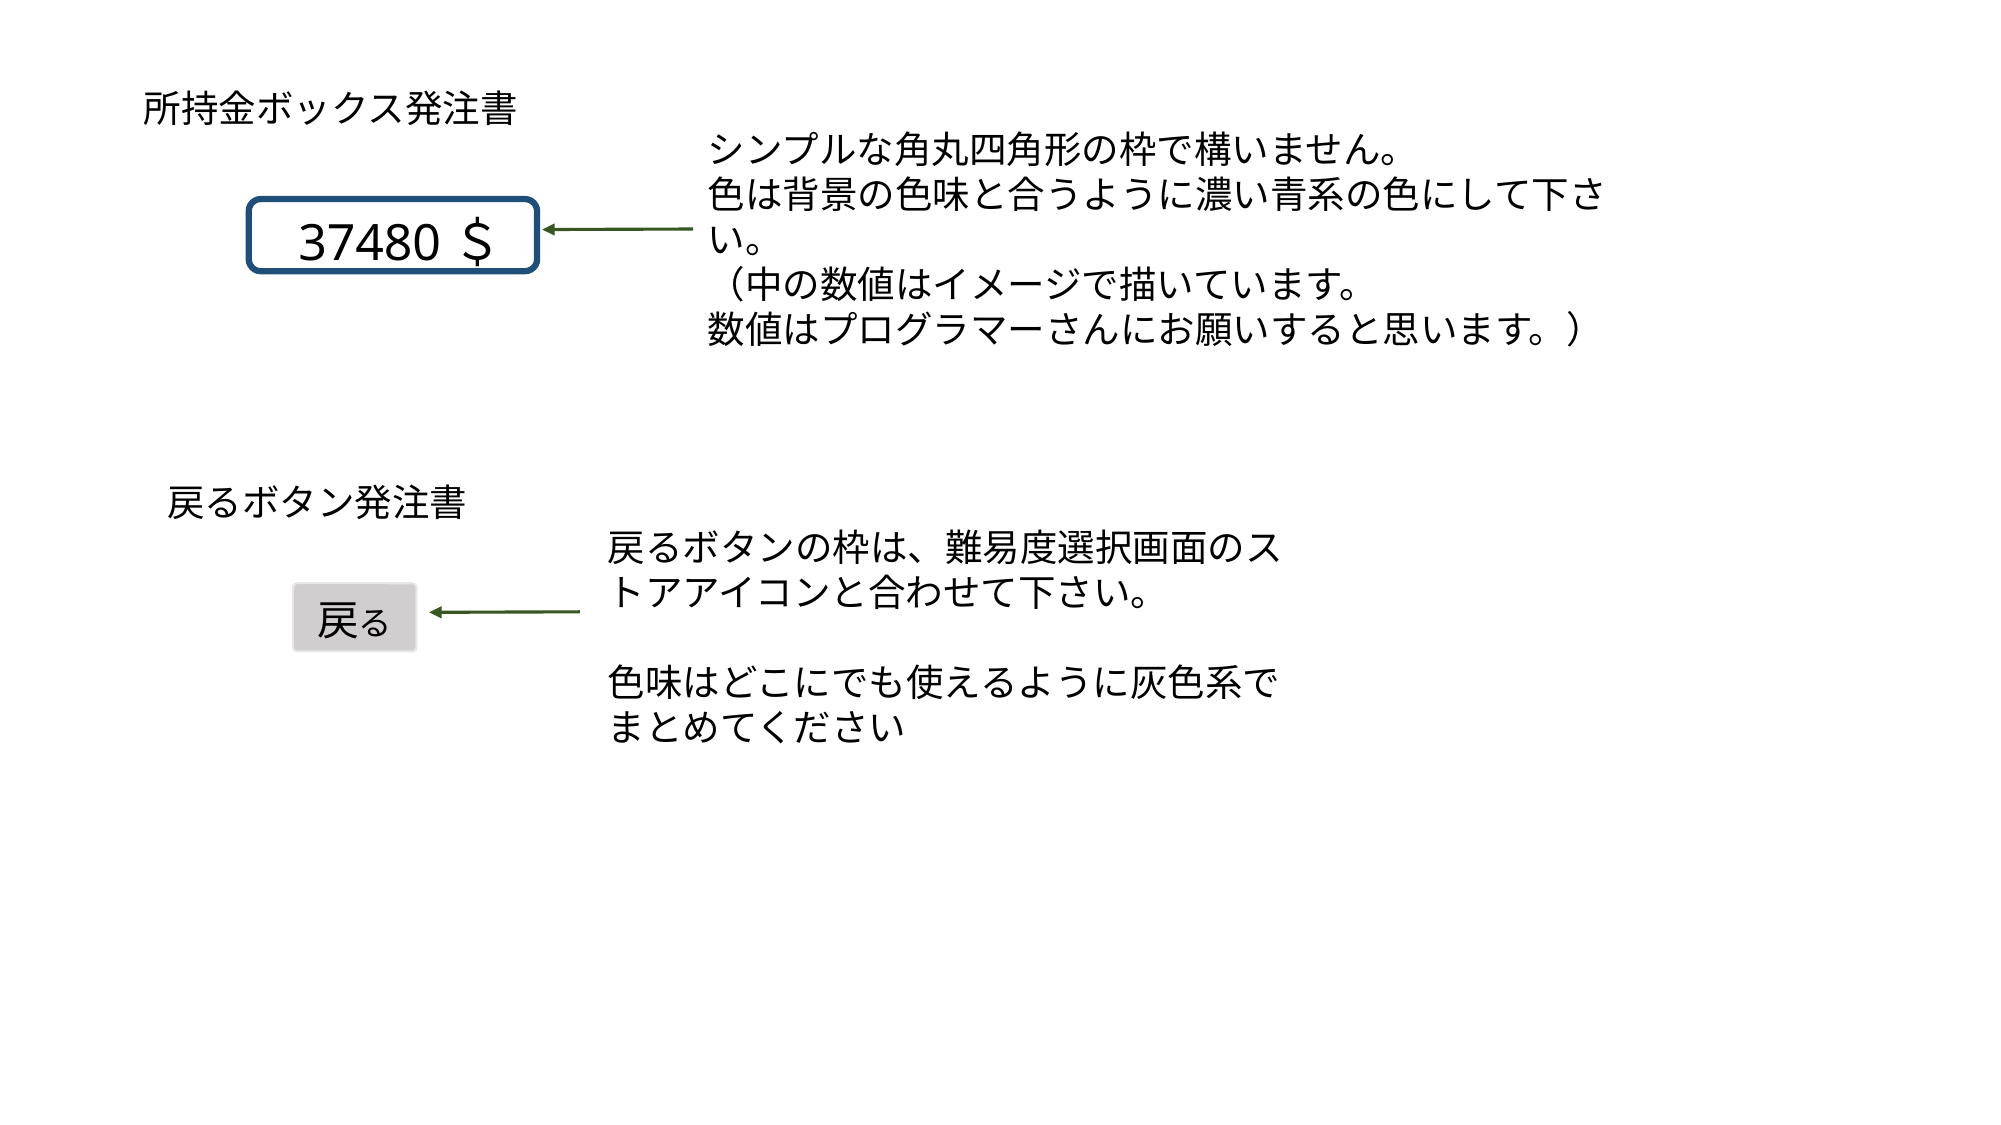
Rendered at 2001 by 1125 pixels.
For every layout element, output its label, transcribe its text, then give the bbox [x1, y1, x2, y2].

text_box シンプルな角丸四角形の枠で構いません。 色は背景の色味と合うように濃い青系の色にして下さい。 （中の数値はイメージで描いています。 数値はプログラマーさんにお願いすると思います。） [693, 118, 1638, 358]
text_box 37480＄ [283, 273, 518, 278]
text_box [247, 197, 539, 273]
text_box 戻るボタン発注書 [152, 472, 618, 532]
text_box 所持金ボックス発注書 [129, 77, 661, 138]
text_box 戻るボタンの枠は、難易度選択画面のストアアイコンと合わせて下さい。 色味はどこにでも使えるように灰色系でまとめてください [592, 516, 1300, 756]
text_box 戻る [302, 585, 407, 651]
text_box [292, 582, 418, 653]
